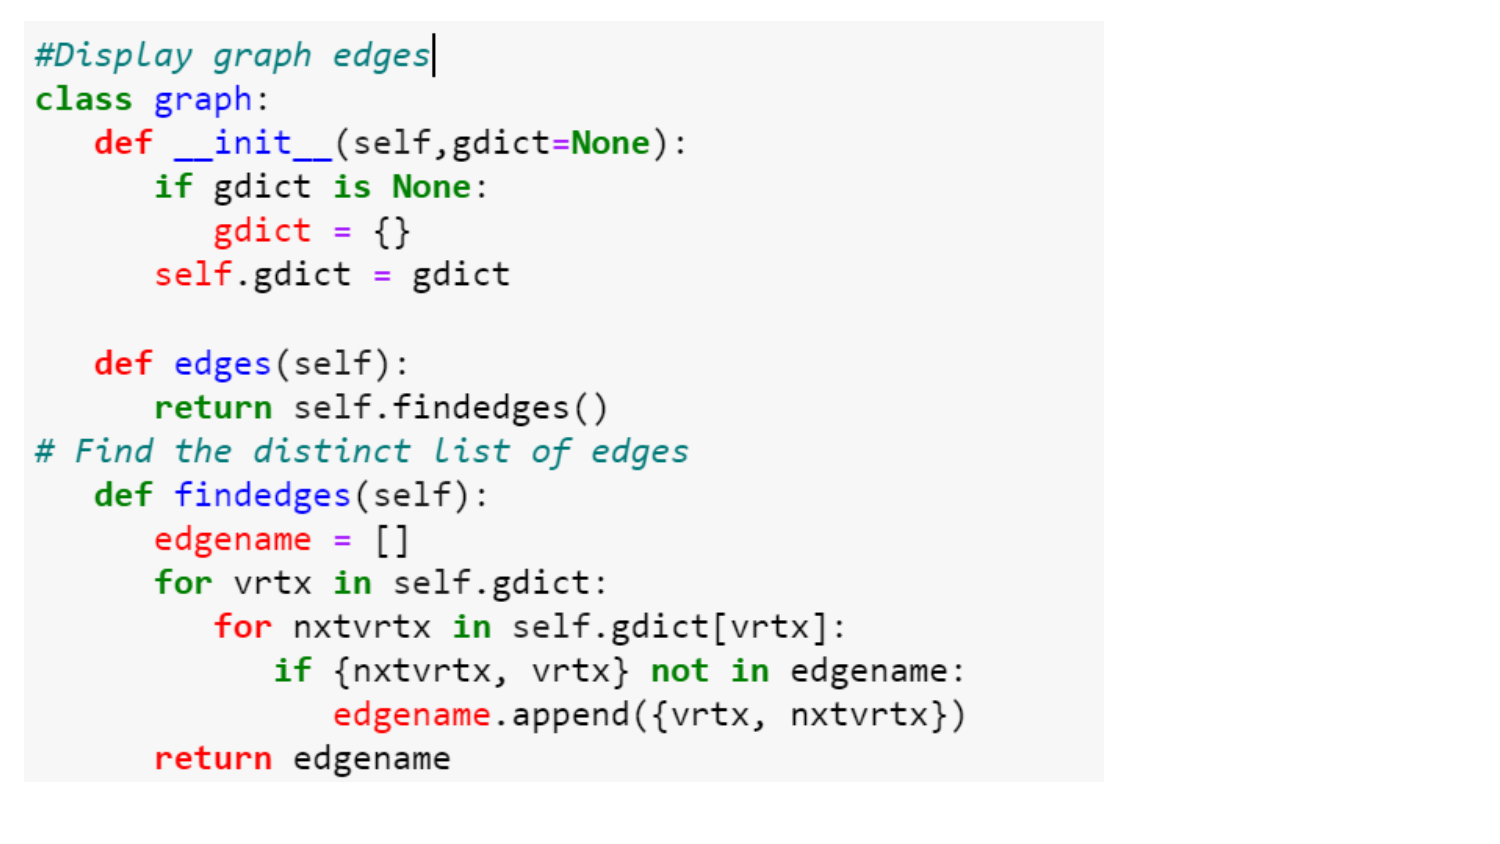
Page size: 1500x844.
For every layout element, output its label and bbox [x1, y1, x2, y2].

picture [24, 21, 1104, 782]
